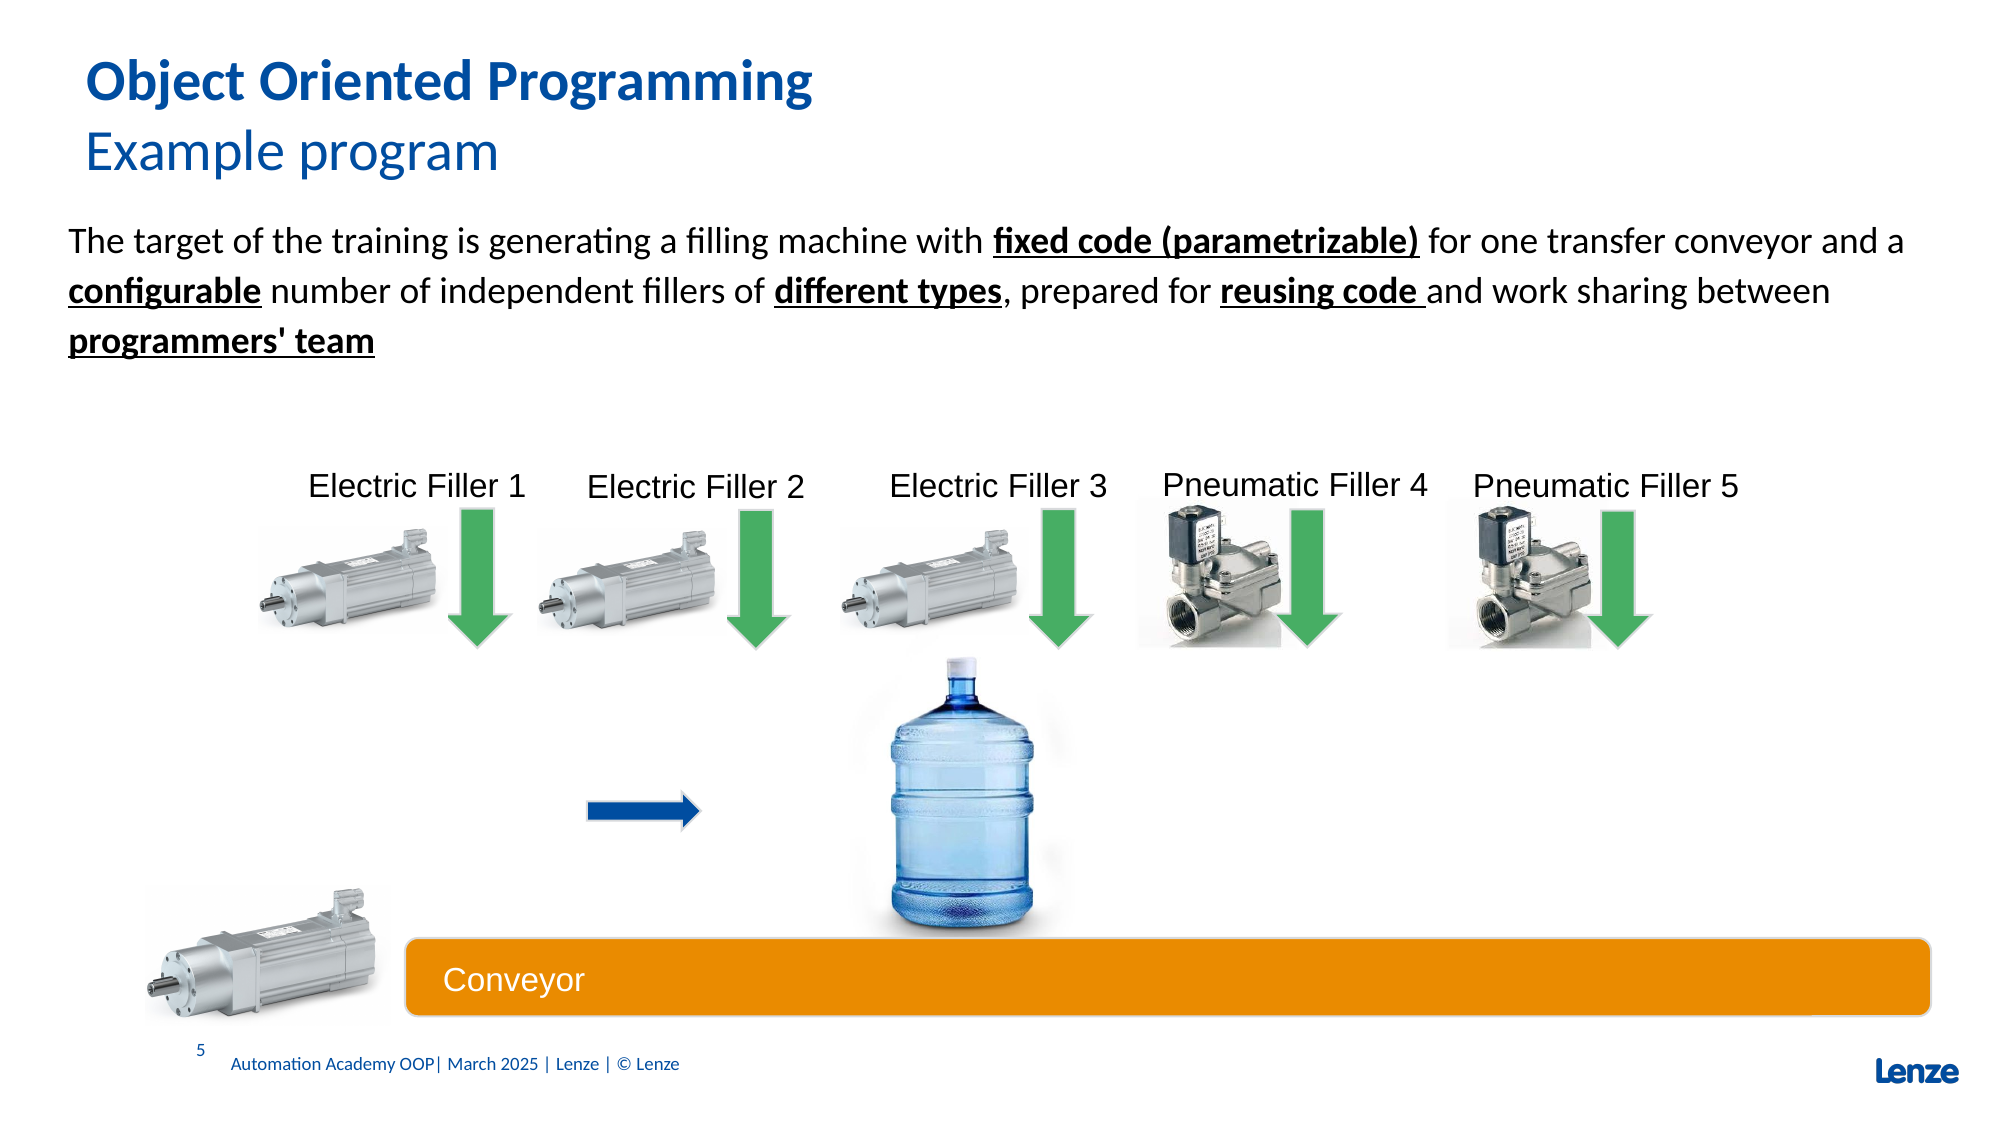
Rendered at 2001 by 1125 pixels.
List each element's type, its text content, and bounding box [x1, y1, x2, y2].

title Example program [85, 104, 1250, 183]
slide_number 5 [145, 1026, 206, 1061]
text_box [1187, 937, 1932, 1017]
picture [145, 885, 391, 1026]
text_box Conveyor [442, 961, 663, 1015]
picture [1851, 1033, 1984, 1108]
picture [738, 649, 1187, 1017]
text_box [258, 467, 580, 649]
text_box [1133, 466, 1434, 656]
text_box The target of the training is generating a filling machine with fixed code (parametrizable) for one transfer conveyor and a configurable number of independent fillers of different types, prepared for reusing code and work sharing between programmers' team [68, 210, 1952, 373]
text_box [1443, 467, 1744, 657]
footer Automation Academy OOP| March 2025 | Lenze | © Lenze [230, 1013, 979, 1074]
list Object Oriented Programming [84, 34, 1249, 113]
text_box [405, 937, 738, 1017]
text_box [840, 467, 1161, 649]
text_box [537, 468, 858, 650]
text_box [585, 789, 703, 833]
